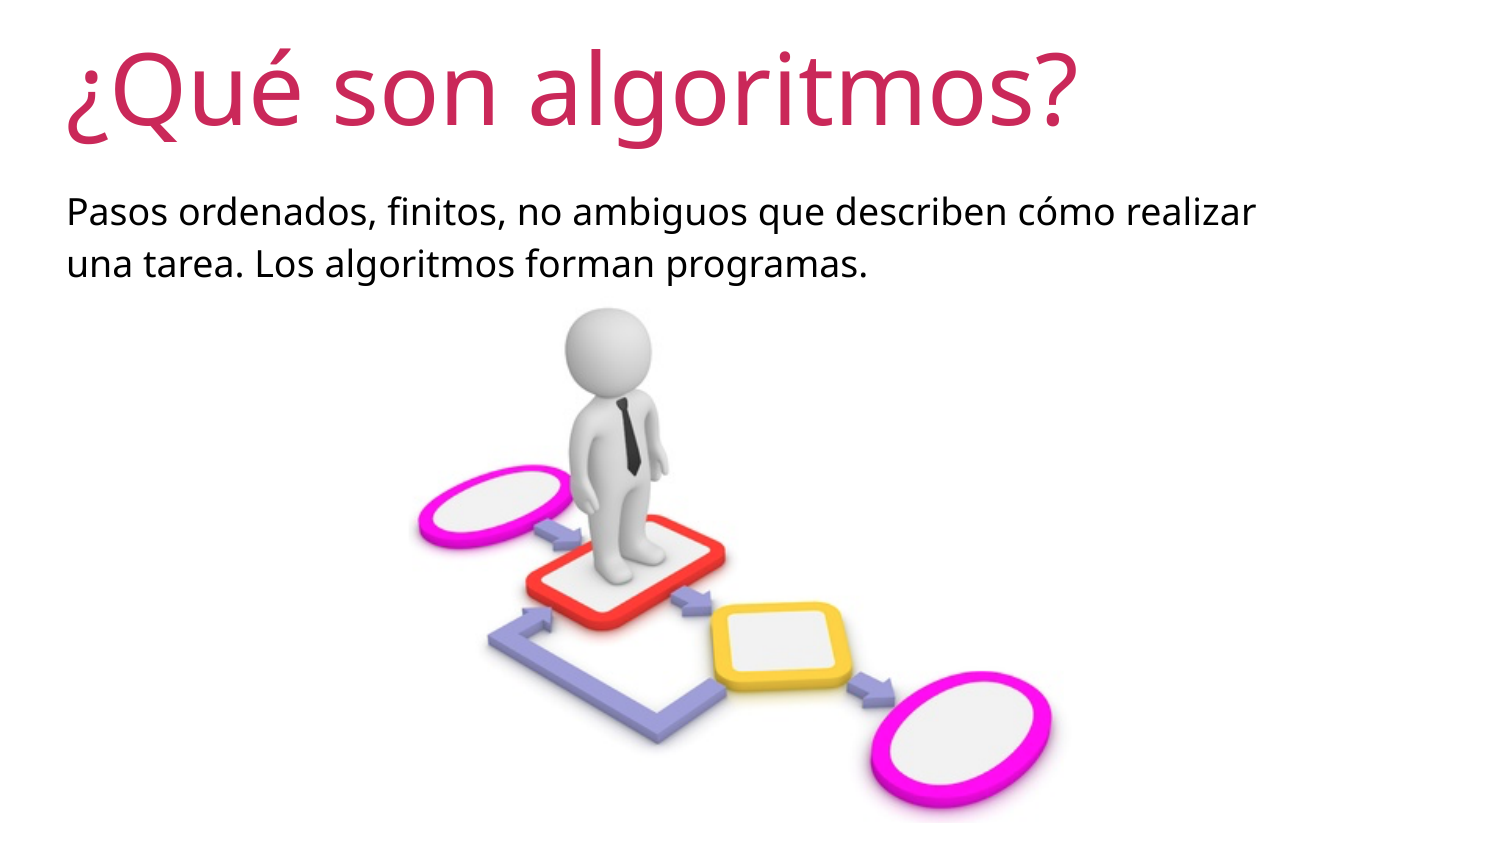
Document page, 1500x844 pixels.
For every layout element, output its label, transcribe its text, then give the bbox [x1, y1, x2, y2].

title ¿Qué son algoritmos? [51, 0, 1449, 86]
list Pasos ordenados, finitos, no ambiguos que describen cómo realizar una tarea. Los algoritmos forman programas. [51, 166, 1290, 750]
picture [408, 295, 1092, 823]
